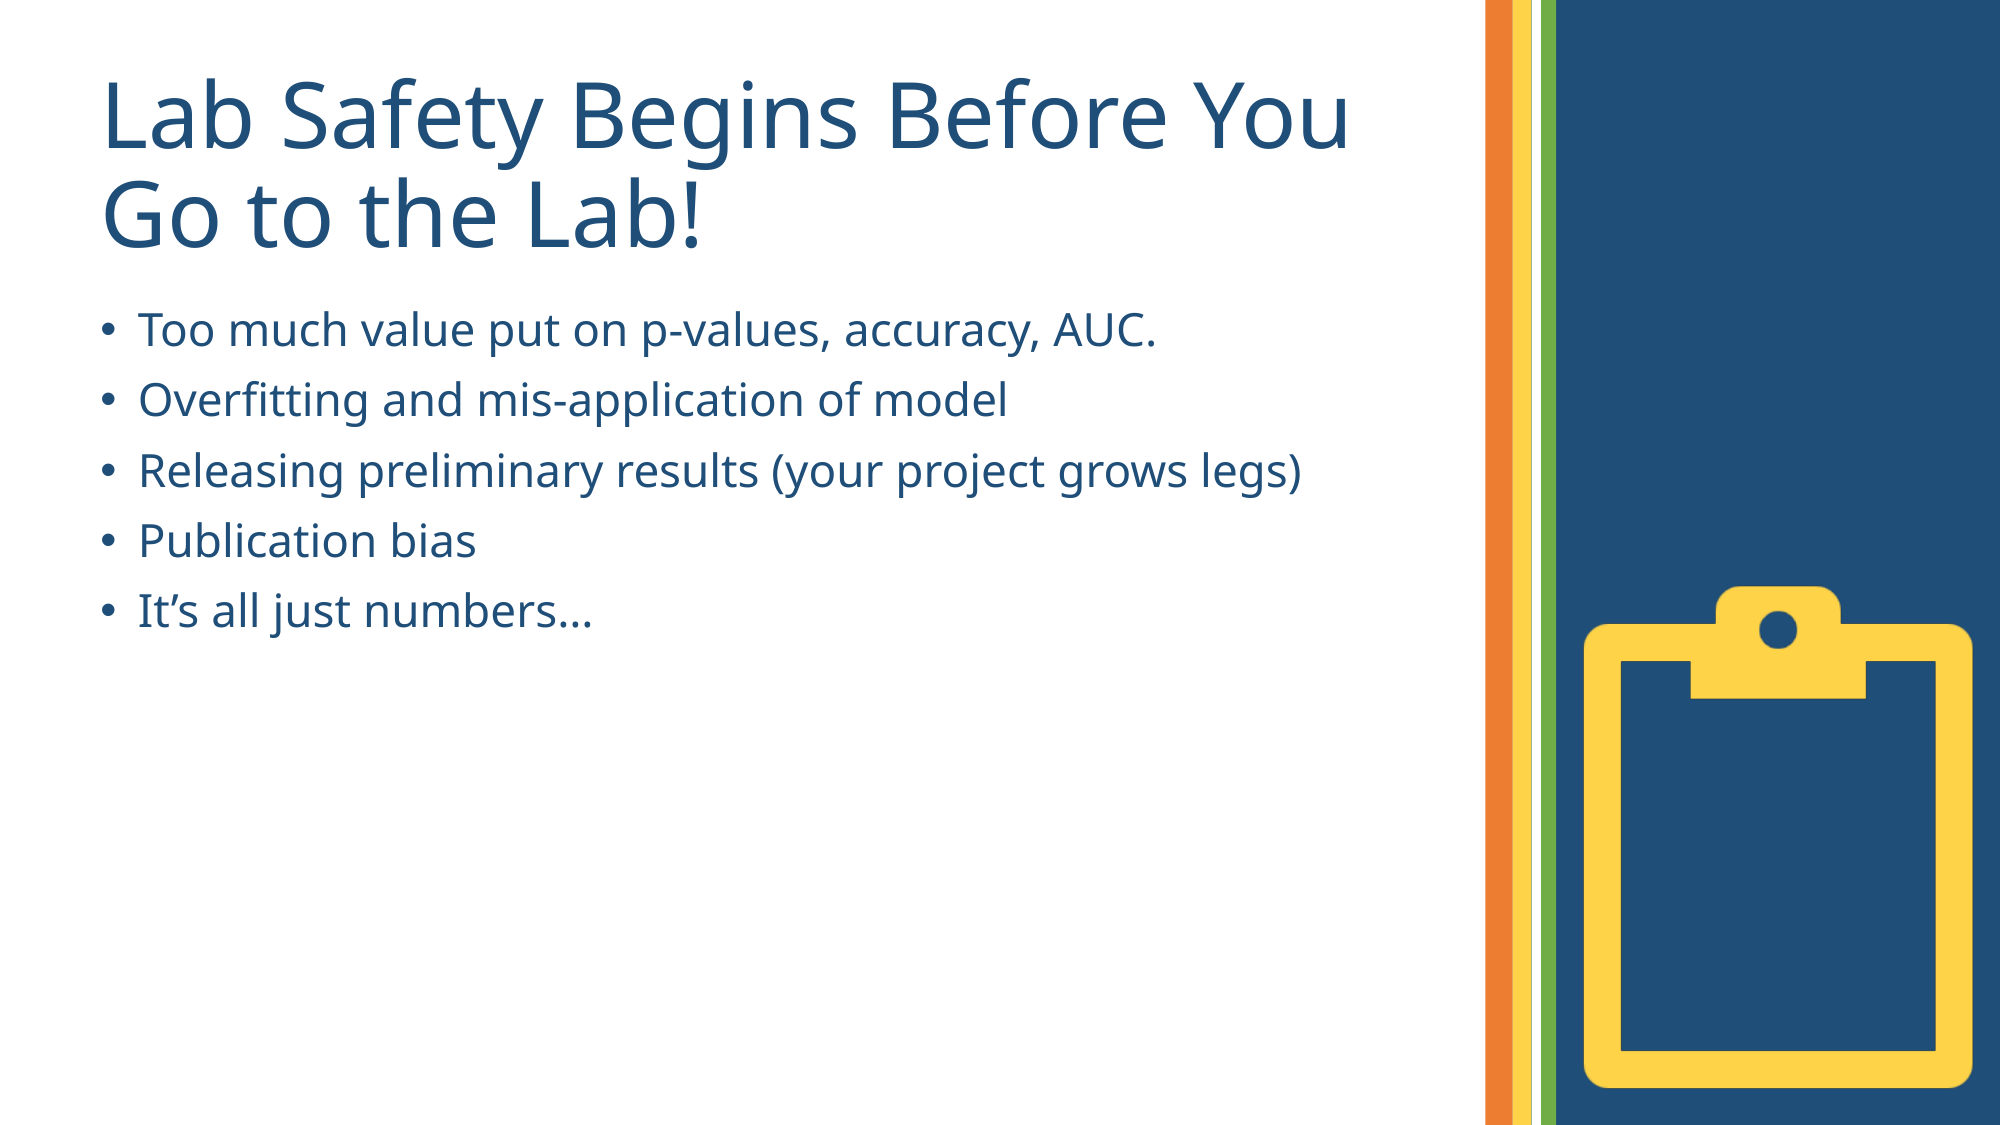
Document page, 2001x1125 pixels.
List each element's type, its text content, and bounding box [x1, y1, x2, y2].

list Too much value put on p-values, accuracy, AUC. Overfitting and mis-application of model Releasing preliminary results (your project grows legs) Publication bias It’s all just numbers… [85, 299, 1460, 1014]
title Lab Safety Begins Before You Go to the Lab! [85, 59, 1460, 278]
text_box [1477, 0, 2000, 1125]
